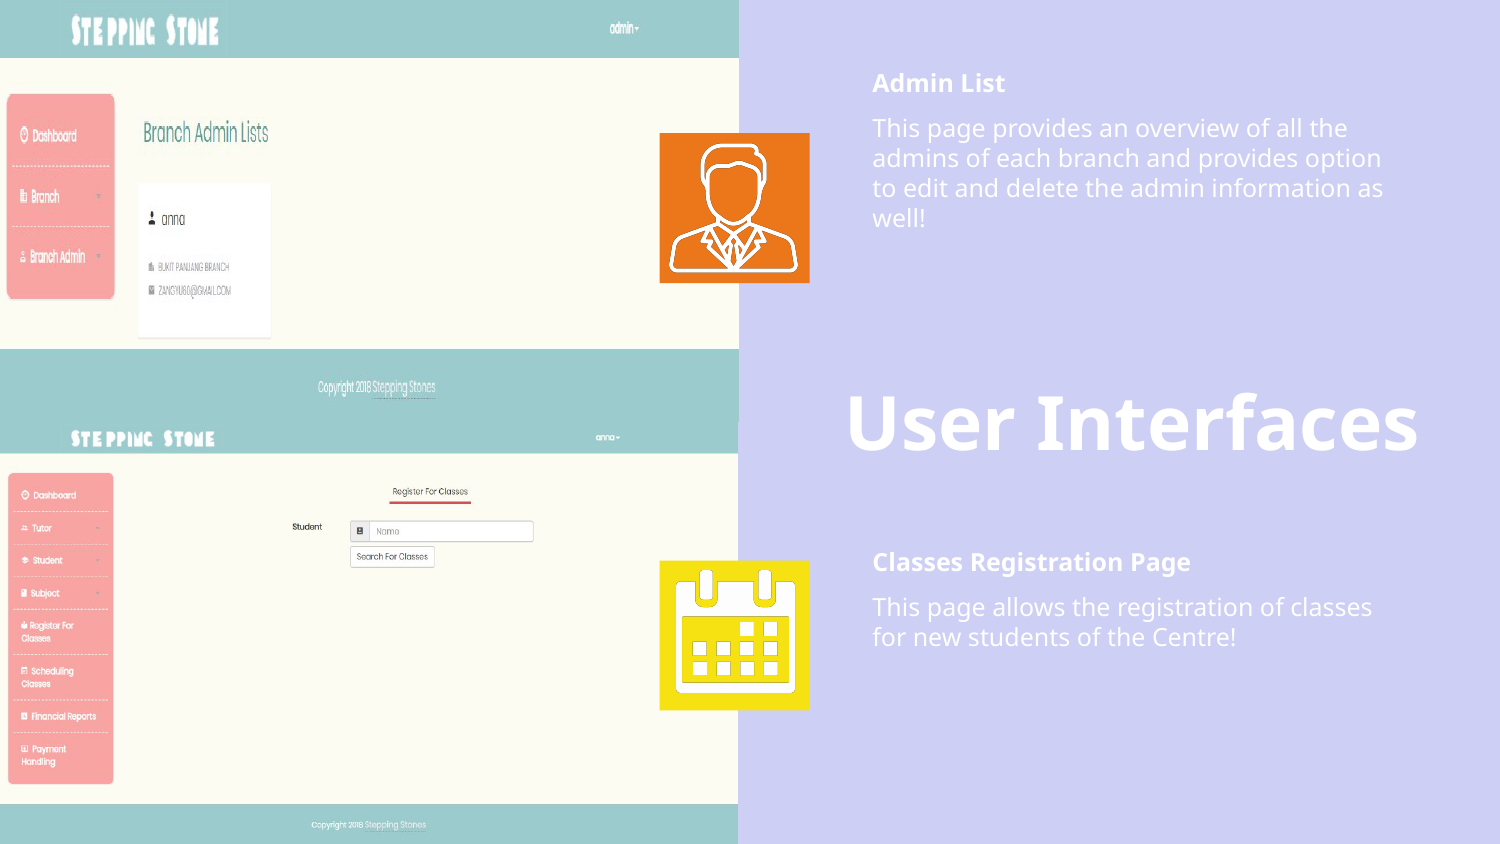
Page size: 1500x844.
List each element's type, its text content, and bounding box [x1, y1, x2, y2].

text_box [743, 131, 812, 285]
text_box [857, 538, 1414, 790]
picture [0, 0, 799, 844]
text_box [743, 558, 812, 713]
list User Interfaces [829, 313, 1500, 529]
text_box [857, 59, 1414, 311]
